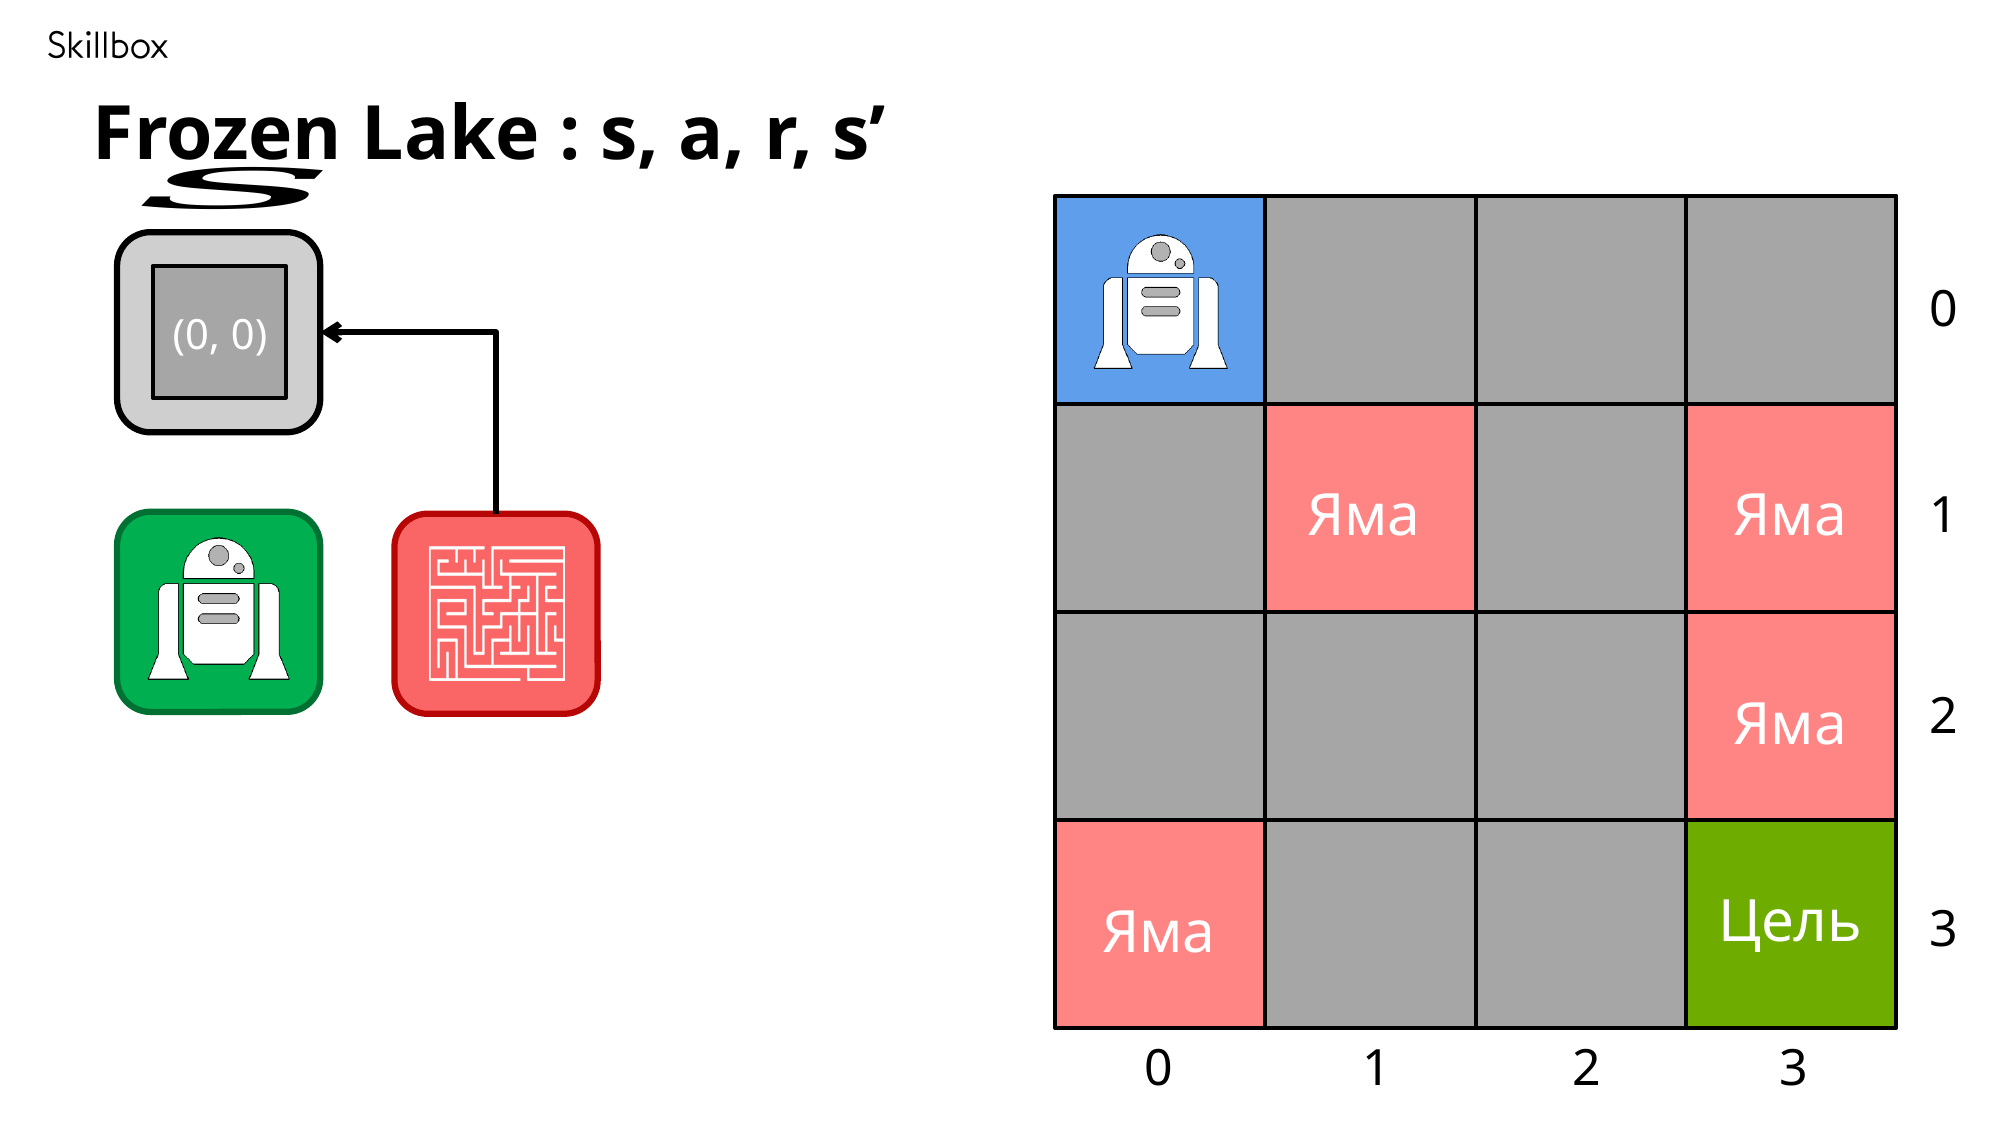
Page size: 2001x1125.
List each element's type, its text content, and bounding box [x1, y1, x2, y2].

picture [48, 30, 168, 59]
text_box [1684, 402, 1898, 470]
text_box 0 [1108, 1027, 1209, 1103]
text_box [1263, 194, 1474, 402]
text_box 3 [1743, 1027, 1844, 1103]
text_box 0 [1894, 268, 1995, 344]
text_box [317, 334, 500, 512]
text_box [1684, 610, 1898, 678]
text_box [1263, 555, 1474, 610]
text_box [1684, 194, 1898, 402]
text_box Frozen Lake : s, a, r, s’ [77, 81, 1982, 190]
text_box [1474, 194, 1684, 402]
text_box 1 [1326, 1027, 1427, 1103]
text_box 2 [1536, 1027, 1637, 1103]
text_box 1 [1894, 475, 1995, 551]
text_box [1263, 610, 1474, 818]
text_box [1053, 818, 1263, 887]
text_box 3 [1894, 889, 1995, 964]
text_box [1053, 610, 1263, 818]
text_box [1263, 402, 1474, 470]
text_box 2 [1894, 676, 1995, 751]
text_box Яма [1647, 678, 1933, 764]
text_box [394, 513, 598, 715]
text_box Яма [1647, 470, 1933, 555]
text_box [1684, 961, 1898, 1030]
picture [1093, 234, 1229, 371]
text_box [1474, 818, 1684, 1030]
text_box [1684, 818, 1898, 875]
text_box [1684, 555, 1898, 610]
text_box [1684, 764, 1898, 818]
text_box Яма [1221, 470, 1507, 555]
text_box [116, 511, 321, 713]
text_box Яма [1016, 887, 1302, 972]
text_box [116, 231, 321, 433]
text_box Цель [1647, 875, 1933, 961]
text_box [1474, 610, 1684, 818]
text_box [1053, 972, 1263, 1030]
text_box [1053, 402, 1263, 610]
text_box [1053, 194, 1263, 402]
text_box [1263, 818, 1474, 1030]
text_box [1474, 402, 1684, 610]
